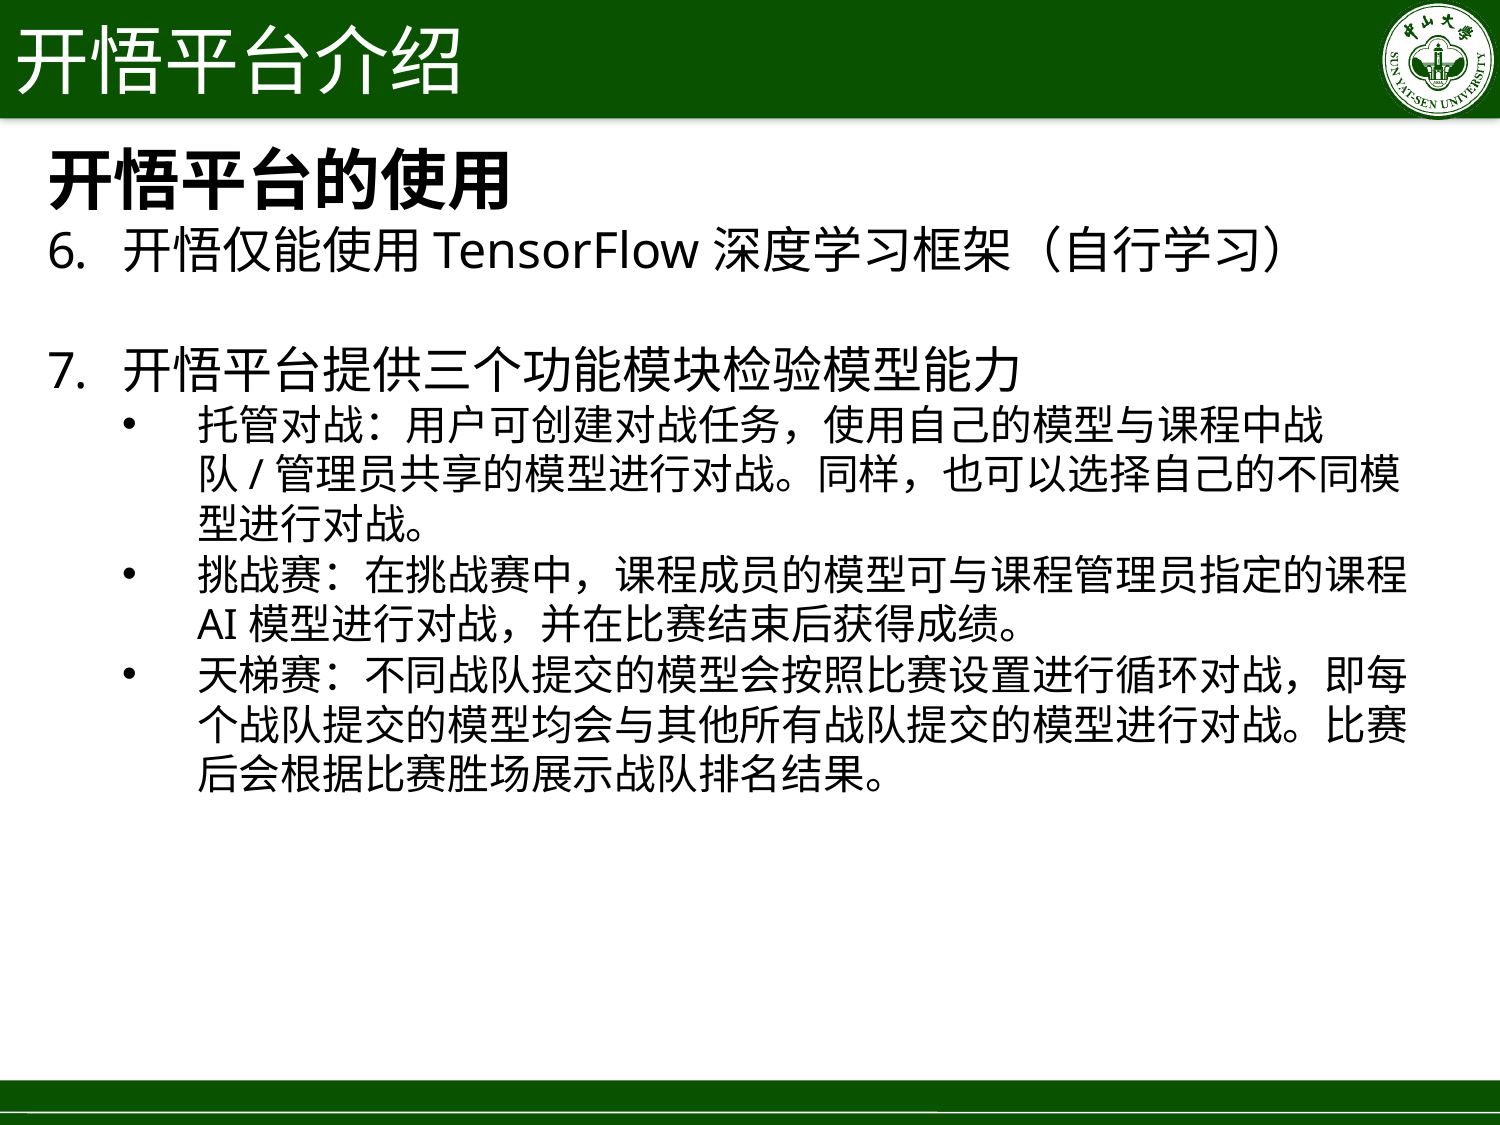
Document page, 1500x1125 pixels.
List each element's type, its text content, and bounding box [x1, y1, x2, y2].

text_box 开悟平台介绍 [0, 0, 1378, 119]
picture [1378, 0, 1498, 120]
text_box 开悟平台的使用 开悟仅能使用TensorFlow深度学习框架（自行学习） 开悟平台提供三个功能模块检验模型能力 托管对战：用户可创建对战任务，使用自己的模型与课程中战队/管理员共享的模型进行对战。同样，也可以选择自己的不同模型进行对战。 挑战赛：在挑战赛中，课程成员的模型可与课程管理员指定的课程AI模型进行对战，并在比赛结束后获得成绩。 天梯赛：不同战队提交的模型会按照比赛设置进行循环对战，即每个战队提交的模型均会与其他所有战队提交的模型进行对战。比赛后会根据比赛胜场展示战队排名结果。 [32, 130, 1438, 926]
text_box [0, 1080, 1500, 1112]
text_box [0, 1113, 1500, 1125]
